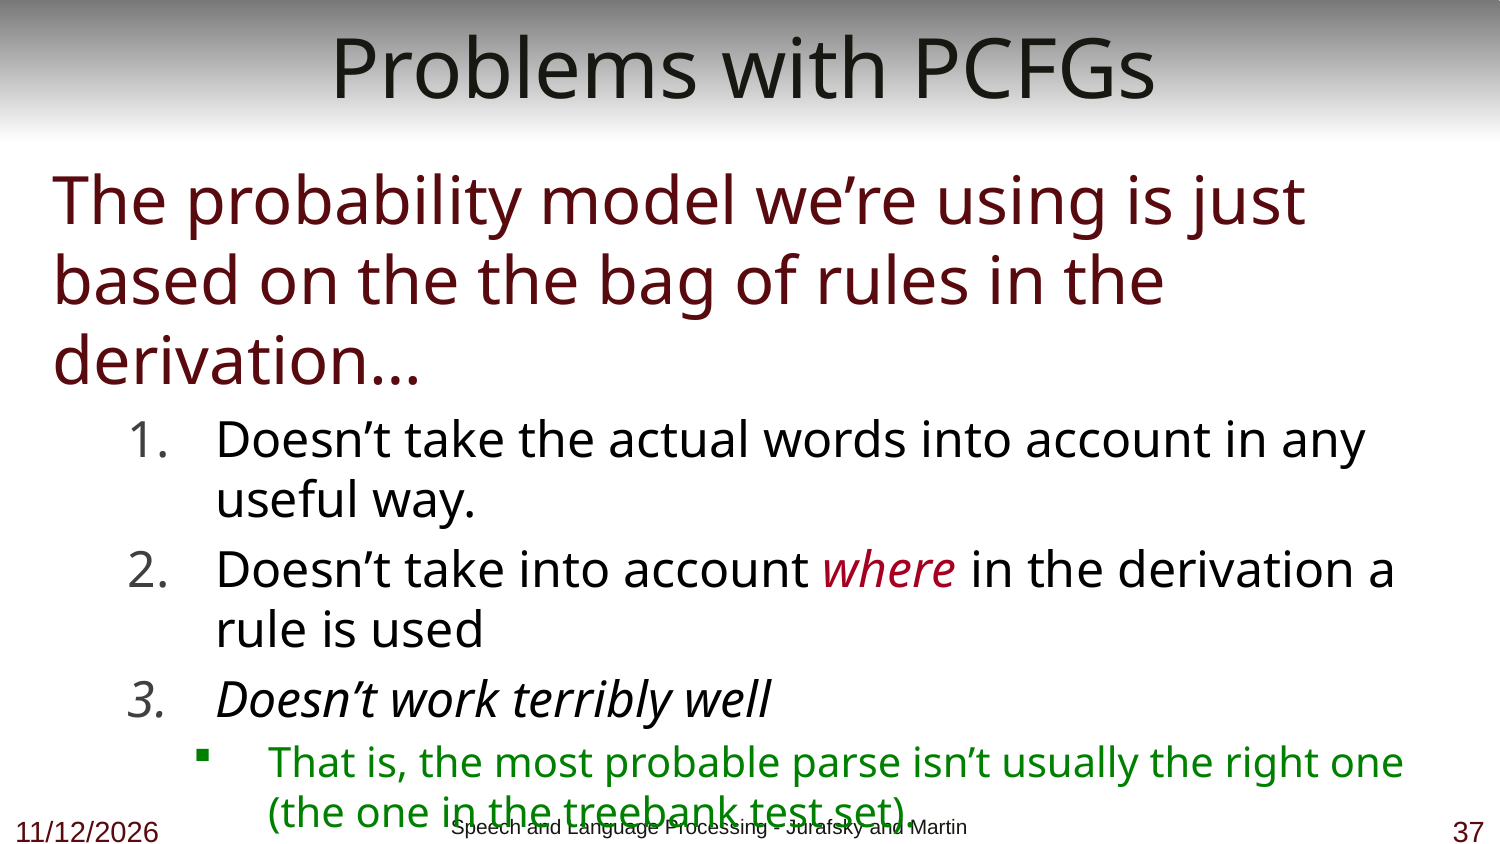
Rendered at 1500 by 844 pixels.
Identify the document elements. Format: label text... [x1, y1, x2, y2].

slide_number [0, 806, 199, 844]
list The probability model we’re using is just based on the the bag of rules in the derivation… Doesn’t take the actual words into account in any useful way. Doesn’t take into account where in the derivation a rule is used Doesn’t work terribly well That is, the most probable parse isn’t usually the right one (the one in the treebank test set). [37, 150, 1475, 797]
slide_number 37 [1424, 806, 1500, 844]
title Problems with PCFGs [12, 0, 1475, 132]
footer Speech and Language Processing - Jurafsky and Martin [199, 806, 1424, 844]
